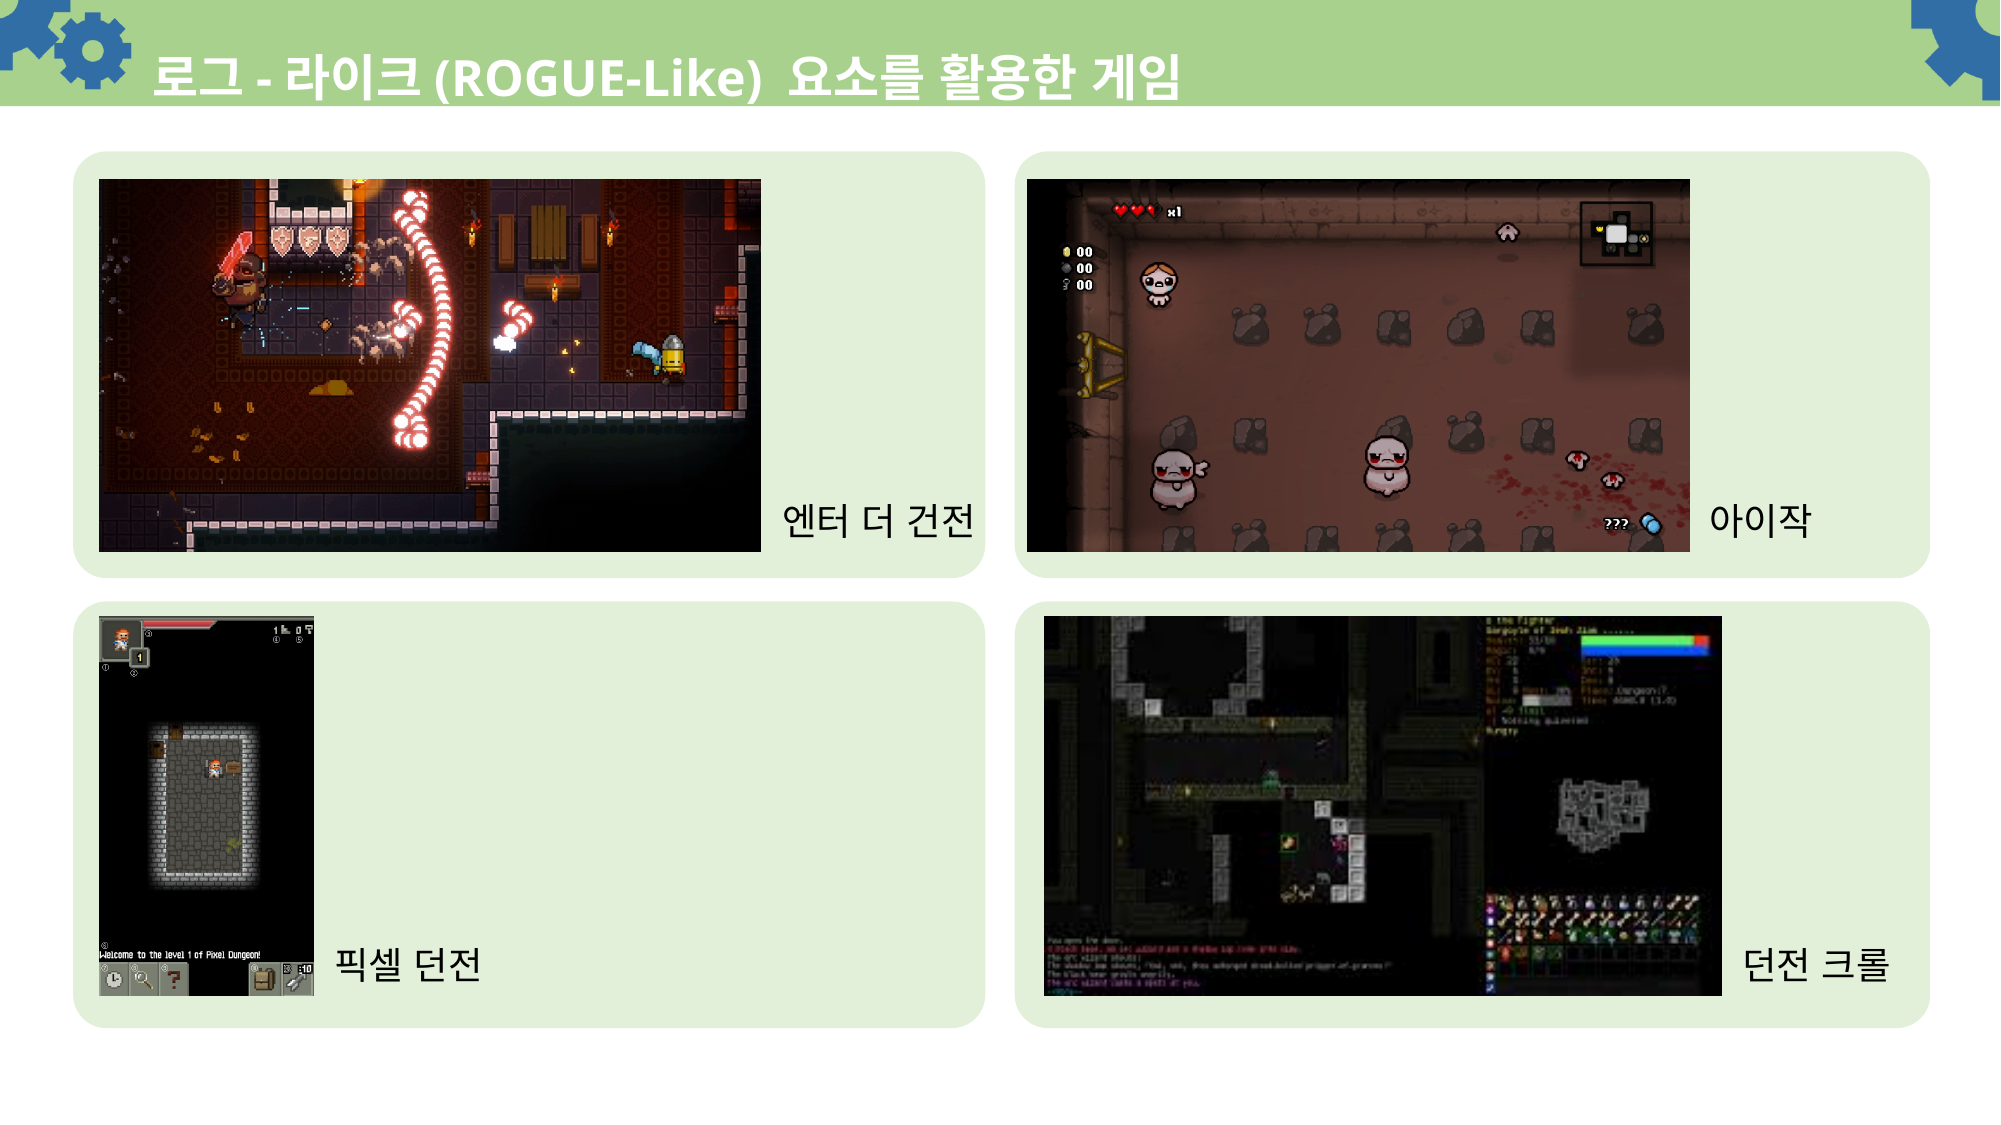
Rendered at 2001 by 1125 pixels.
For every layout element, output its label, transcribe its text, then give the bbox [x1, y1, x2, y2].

text_box 던전 크롤 [1727, 934, 1907, 995]
text_box 아이작 [1694, 490, 1828, 551]
text_box [1013, 150, 1932, 580]
text_box 엔터 더 건전 [767, 490, 991, 551]
title 로그-라이크(ROGUE-Like) 요소를 활용한 게임 [137, 22, 1863, 101]
picture [1027, 179, 1690, 552]
text_box [1013, 600, 1932, 1030]
picture [99, 616, 314, 996]
text_box 픽셀 던전 [319, 934, 498, 995]
text_box [72, 150, 987, 580]
picture [99, 179, 761, 552]
text_box [72, 600, 987, 1030]
picture [1044, 616, 1722, 996]
